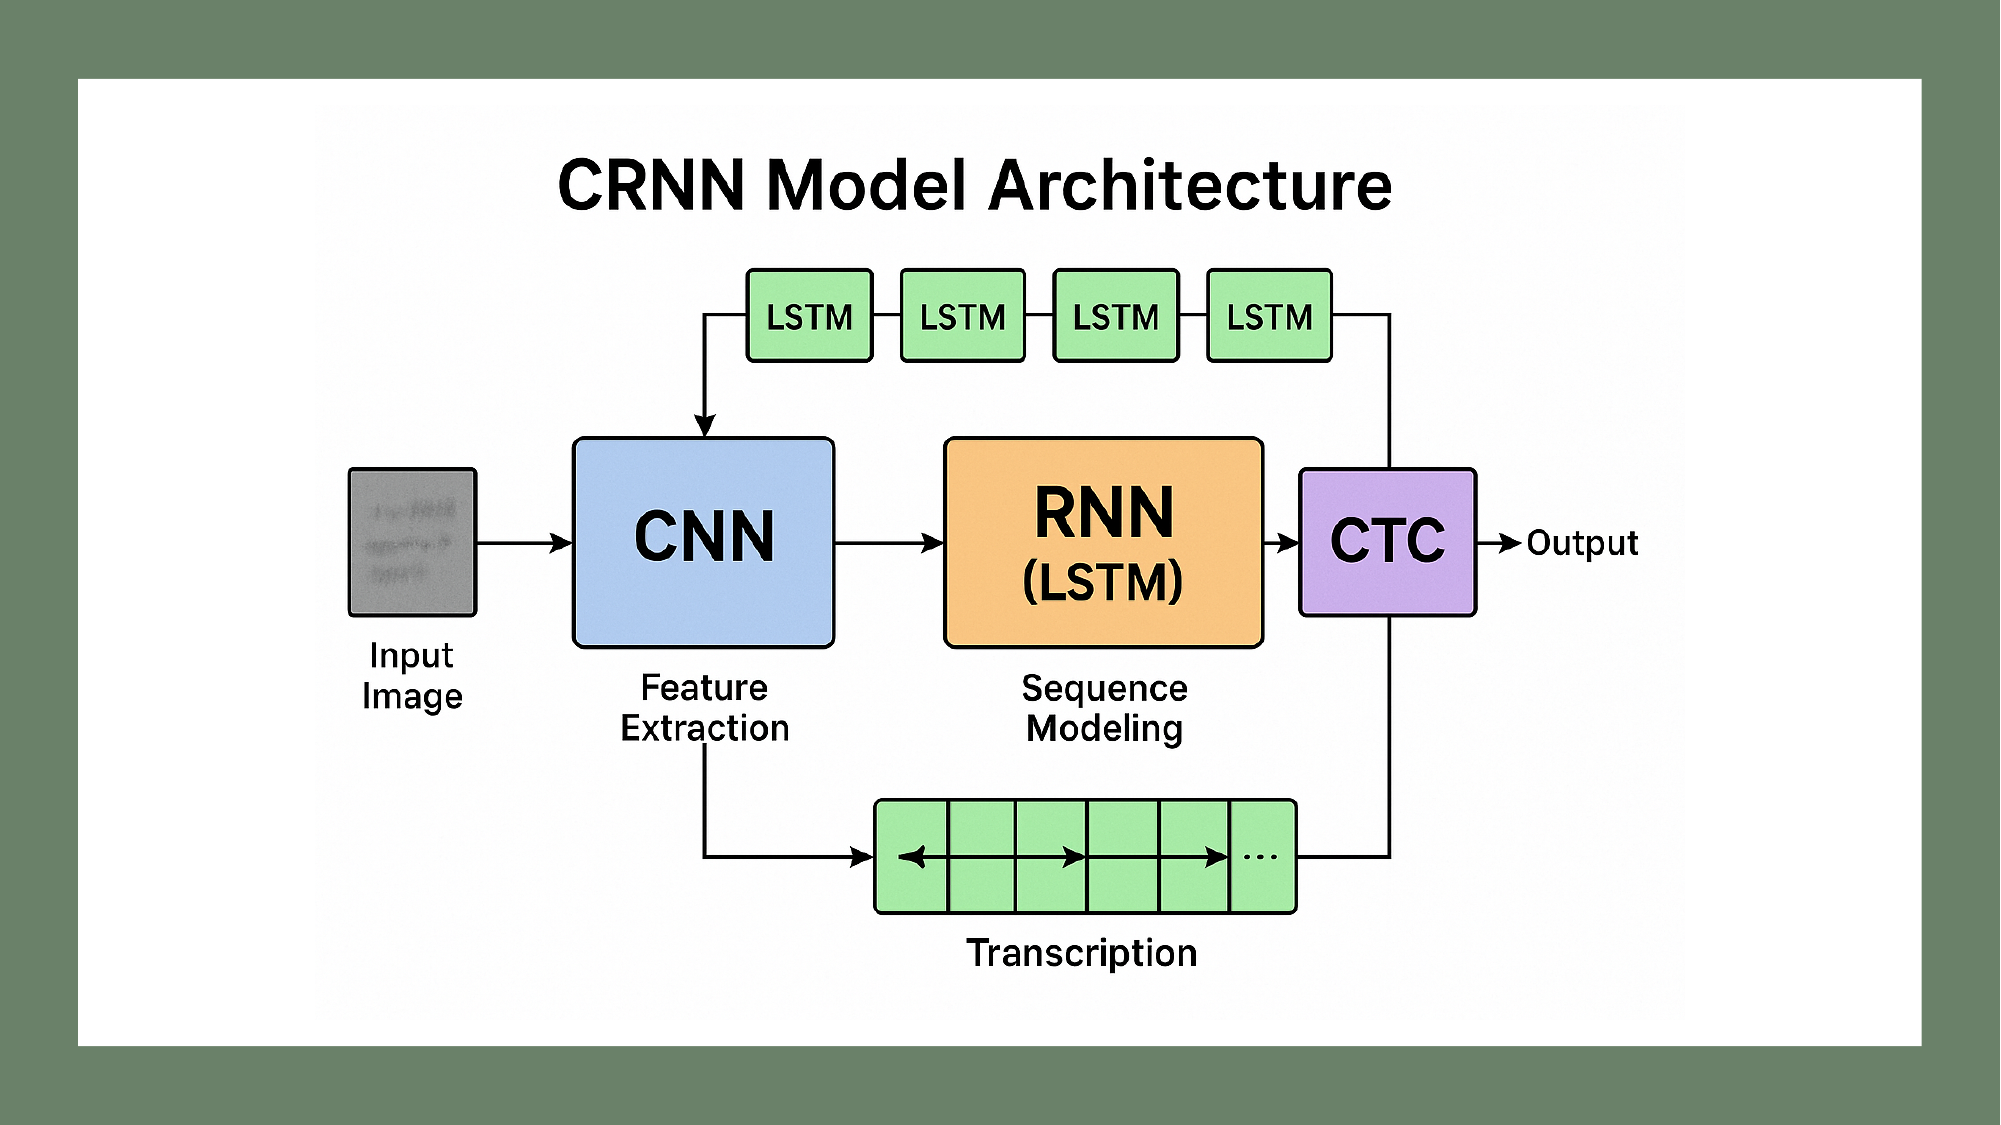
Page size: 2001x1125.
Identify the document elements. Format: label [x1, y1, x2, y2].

text_box [0, 0, 2000, 1125]
text_box [77, 77, 1923, 1048]
list [314, 104, 1685, 1020]
